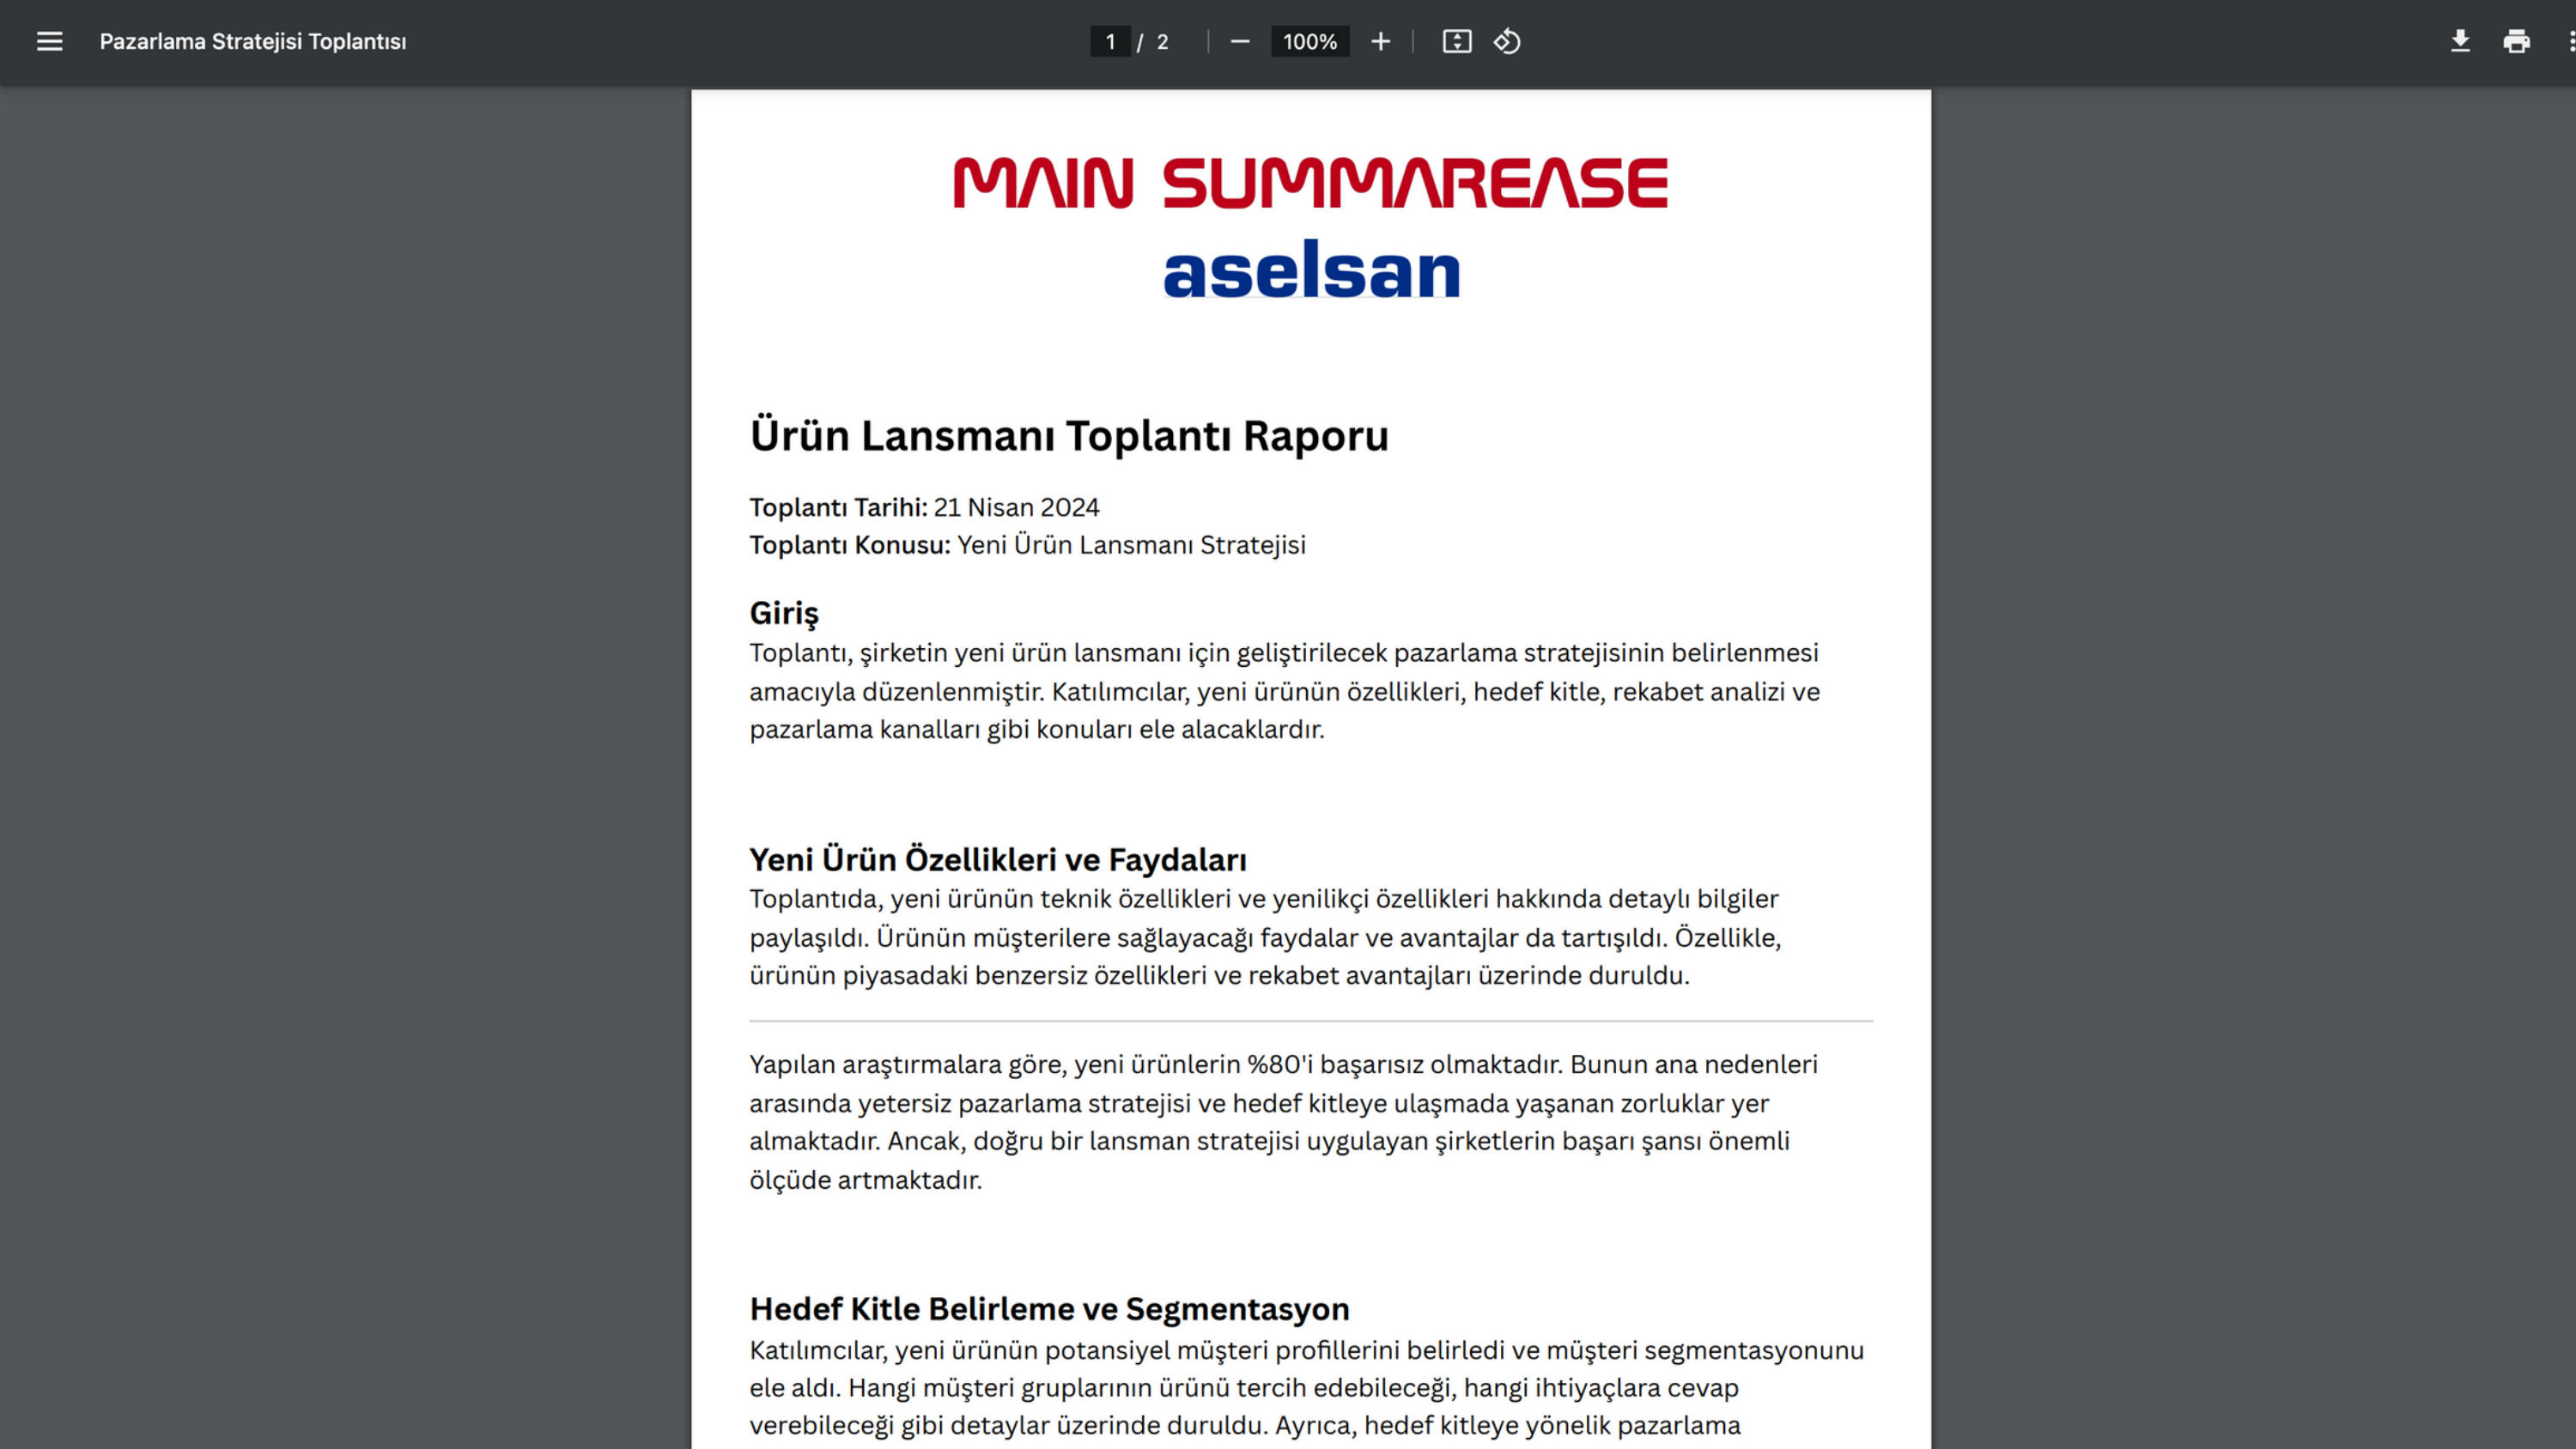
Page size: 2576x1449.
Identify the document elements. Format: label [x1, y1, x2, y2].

text_box [0, 0, 2576, 1449]
